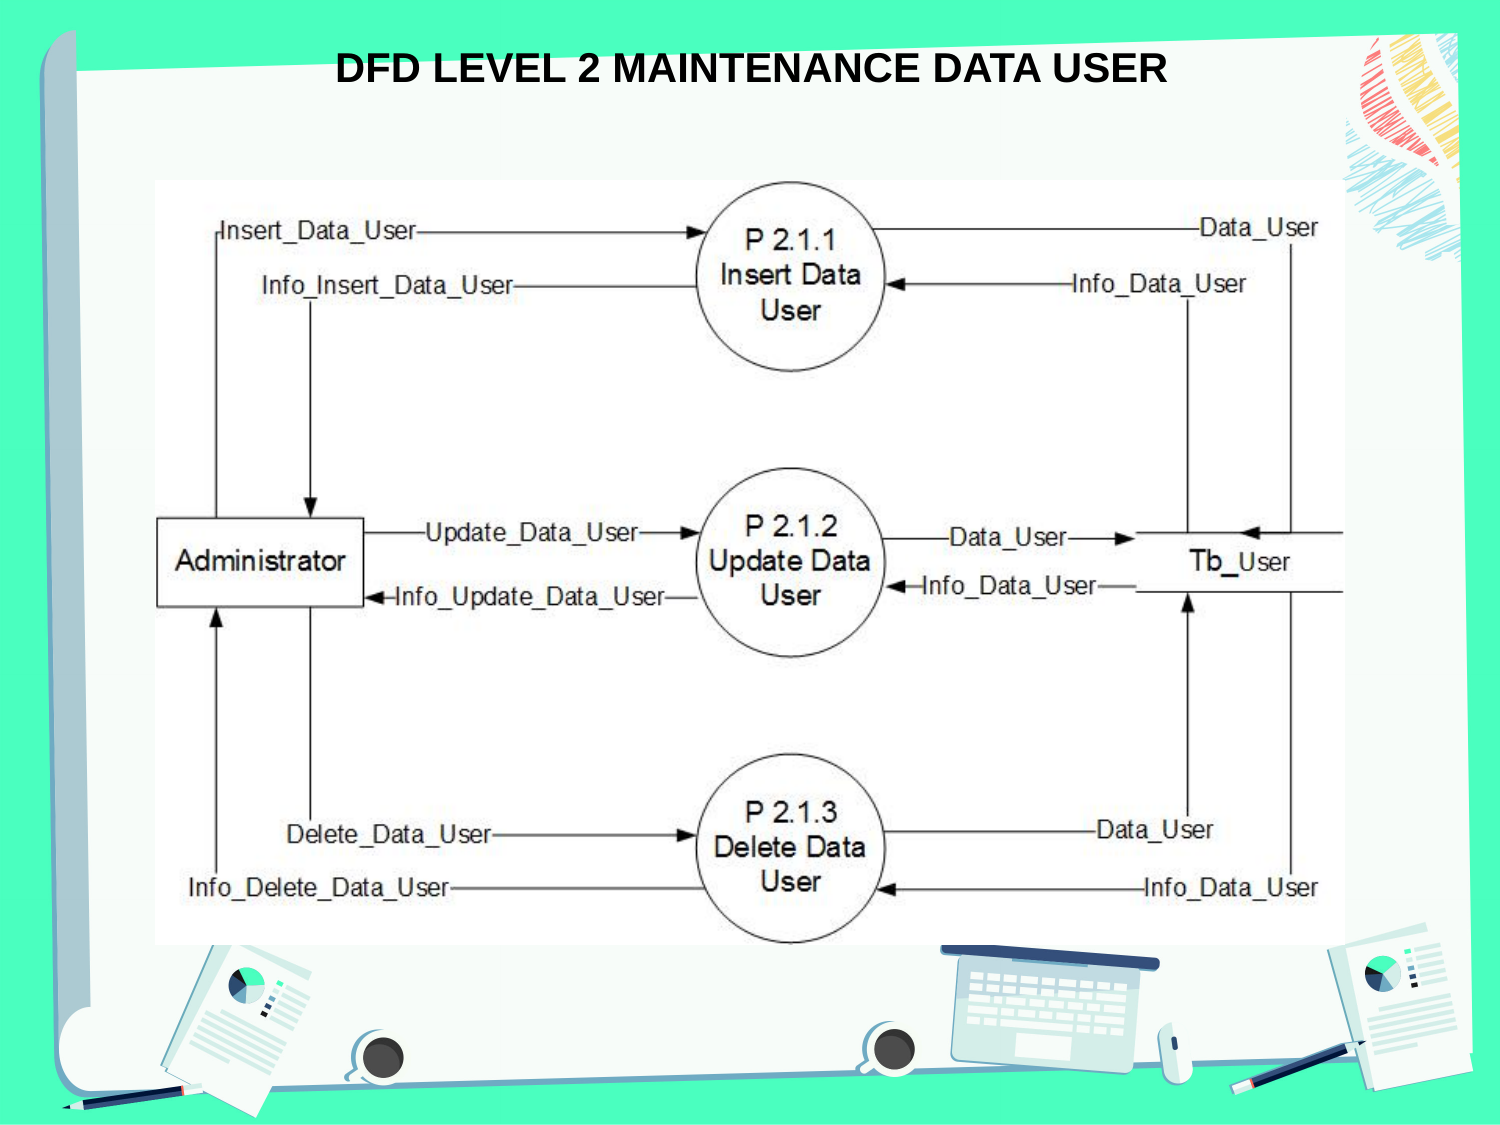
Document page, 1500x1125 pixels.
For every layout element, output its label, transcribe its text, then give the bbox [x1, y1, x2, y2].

title DFD LEVEL 2 MAINTENANCE DATA USER [76, 19, 1427, 114]
picture [0, 0, 1500, 1125]
